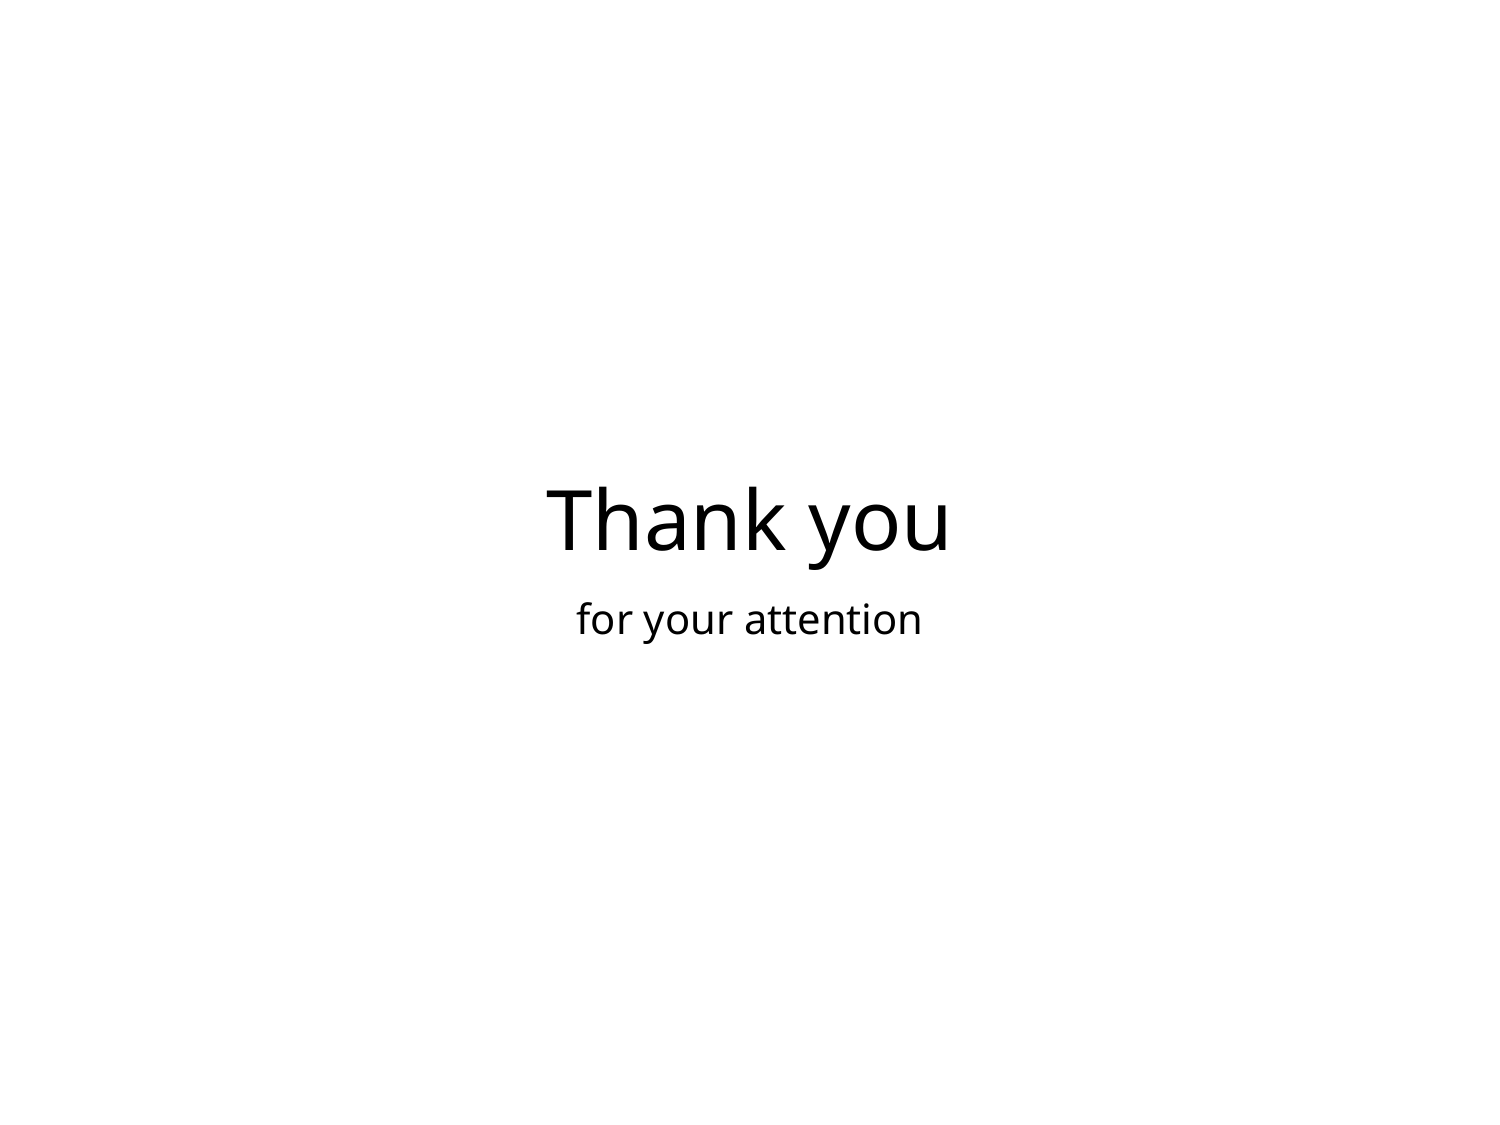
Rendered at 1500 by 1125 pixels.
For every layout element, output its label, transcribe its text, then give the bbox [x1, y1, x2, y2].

title Thank you [112, 184, 1388, 576]
subtitle for your attention [187, 590, 1313, 863]
